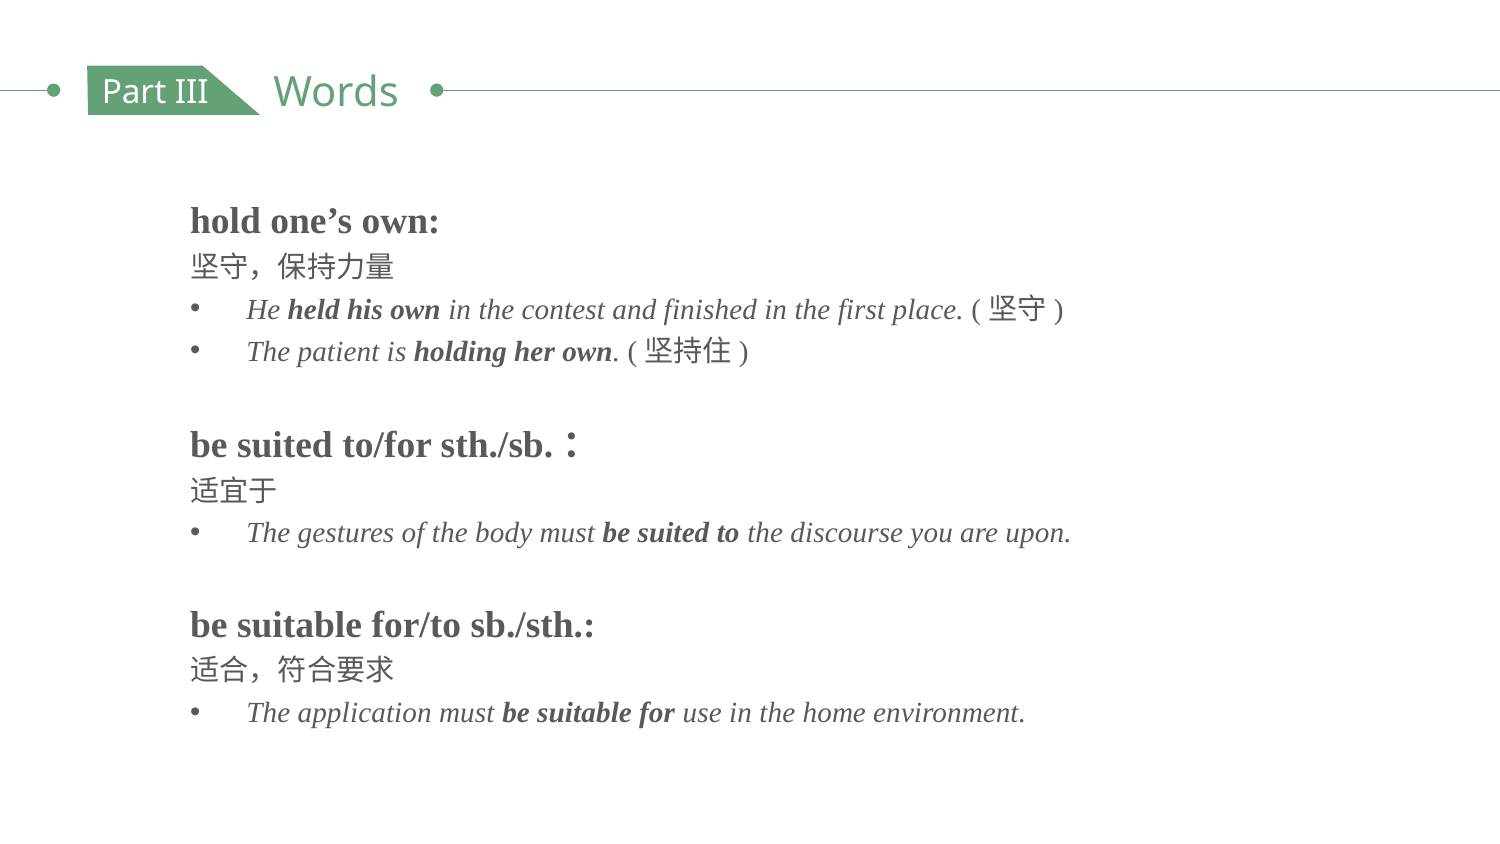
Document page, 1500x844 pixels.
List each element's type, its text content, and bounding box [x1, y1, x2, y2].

text_box hold one’s own: 坚守，保持力量 He held his own in the contest and finished in the first place. (坚守) The patient is holding her own. (坚持住) [175, 179, 1277, 403]
text_box be suited to/for sth./sb.： 适宜于 The gestures of the body must be suited to the discourse you are upon. be suitable for/to sb./sth.: 适合，符合要求 The application must be suitable for use in the home environment. [175, 403, 1277, 720]
text_box Part III [86, 64, 258, 116]
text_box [23, 60, 35, 120]
text_box Words [258, 57, 1057, 123]
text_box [431, 84, 1500, 96]
